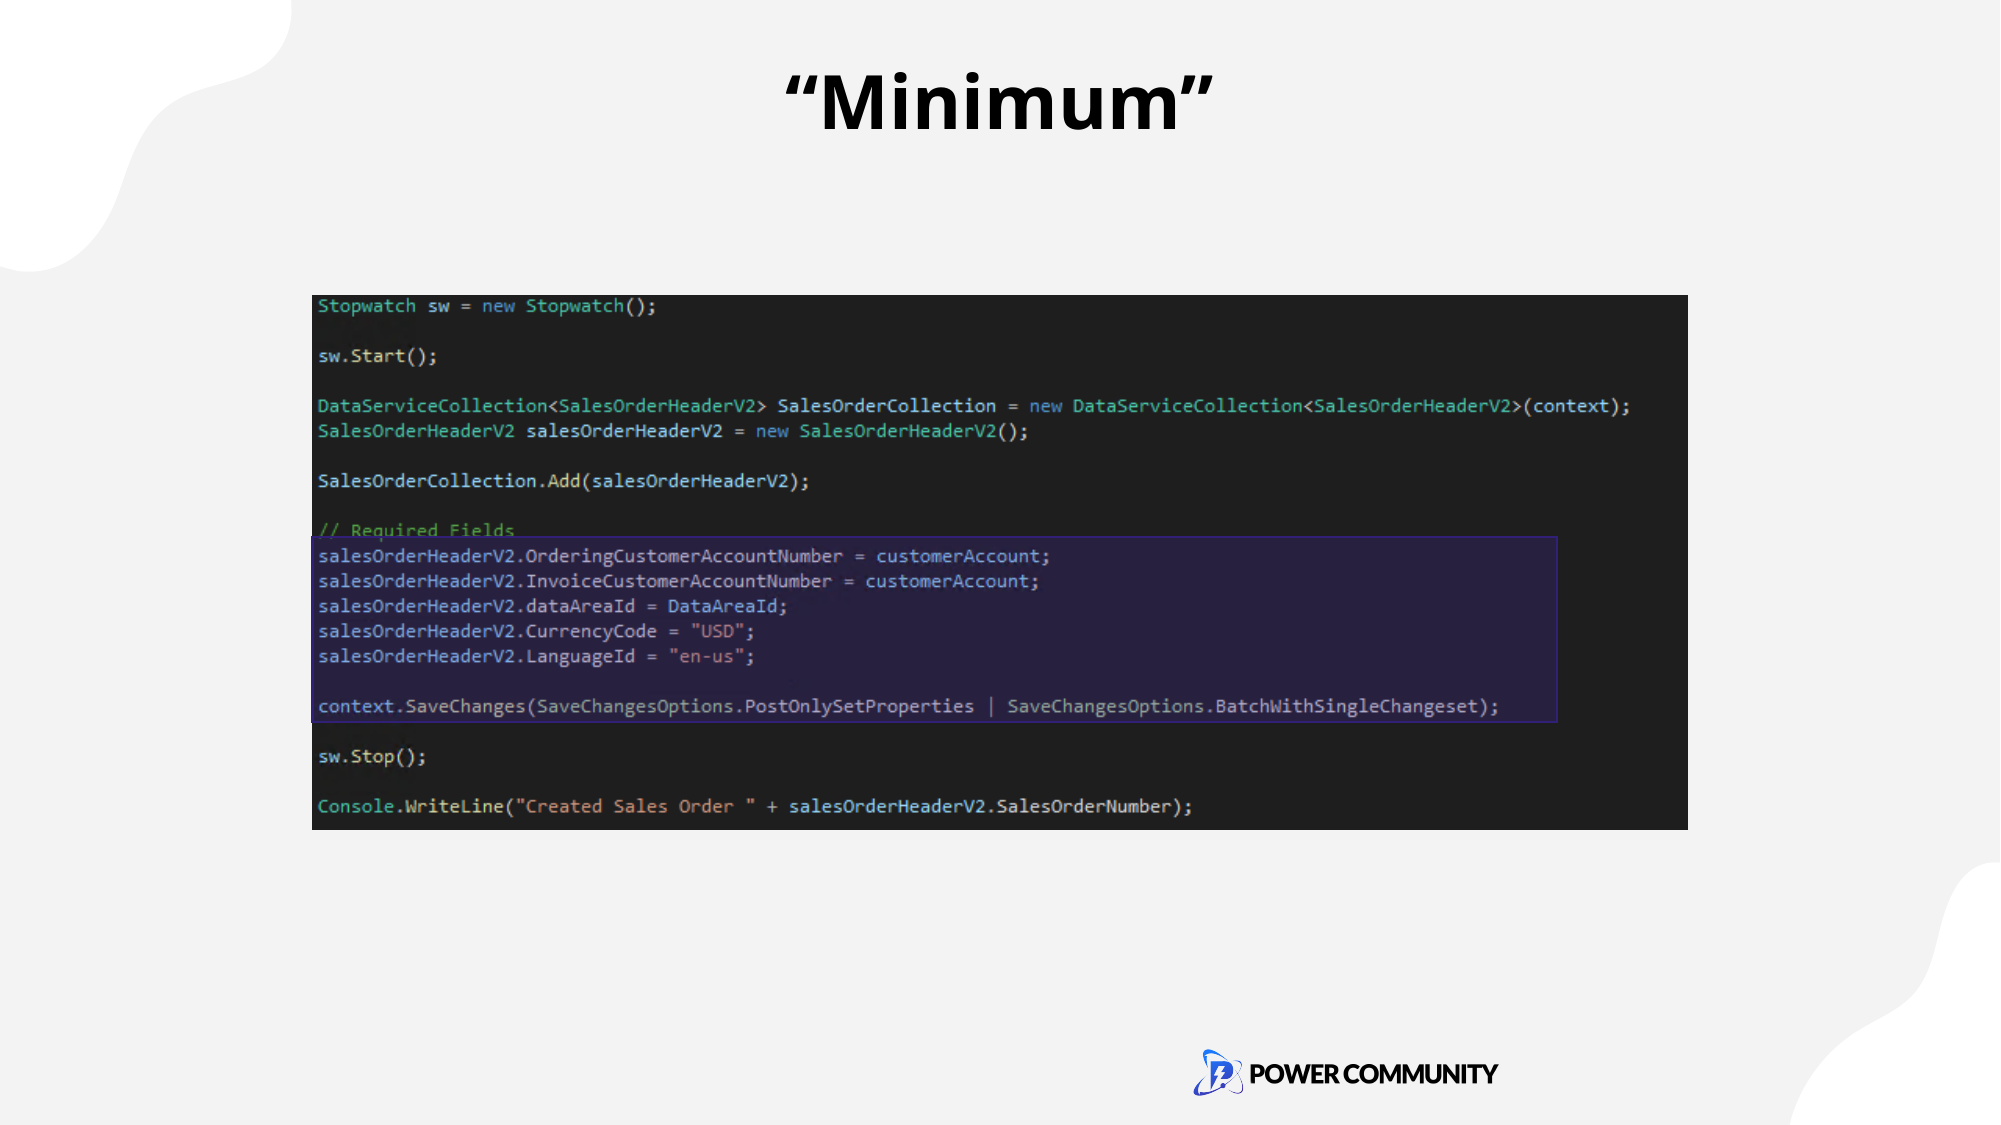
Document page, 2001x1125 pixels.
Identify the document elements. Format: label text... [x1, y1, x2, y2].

picture [312, 295, 1688, 830]
picture [1158, 1037, 1534, 1108]
title “Minimum” [137, 59, 1863, 150]
